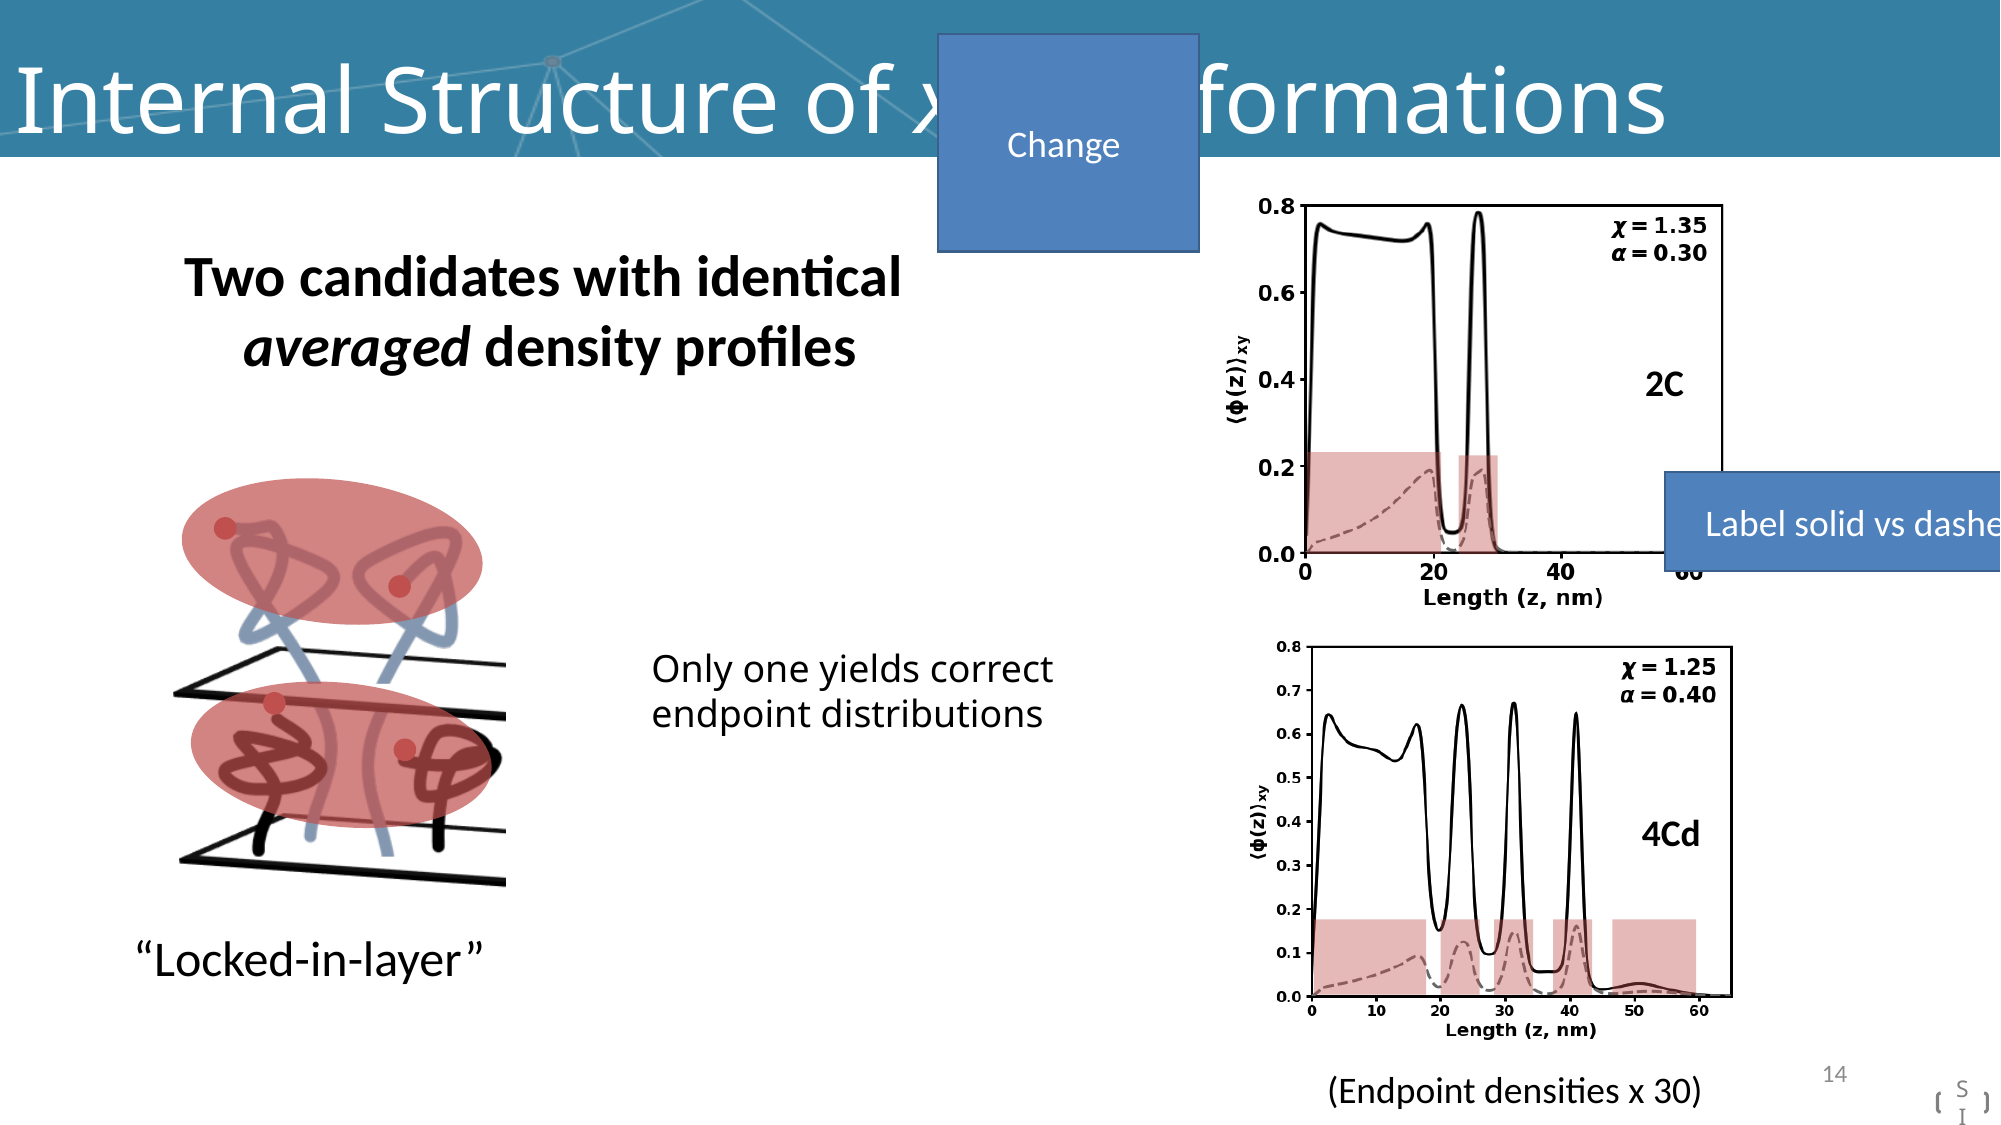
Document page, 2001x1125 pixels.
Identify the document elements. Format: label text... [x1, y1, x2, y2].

text_box “Locked-in-layer” [118, 919, 501, 995]
picture [158, 430, 506, 912]
text_box Label solid vs dashed [1783, 471, 2000, 572]
title Internal Structure of xC conformations [0, 22, 1863, 154]
text_box Two candidates with identical averaged density profiles [46, 230, 1055, 386]
text_box (Endpoint densities x 30) [1312, 1058, 1718, 1119]
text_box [213, 517, 417, 762]
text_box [1242, 634, 1739, 1046]
slide_number 14 [1412, 1042, 1863, 1103]
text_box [1198, 173, 1783, 622]
text_box Change [937, 33, 1200, 253]
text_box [506, 400, 1133, 1019]
